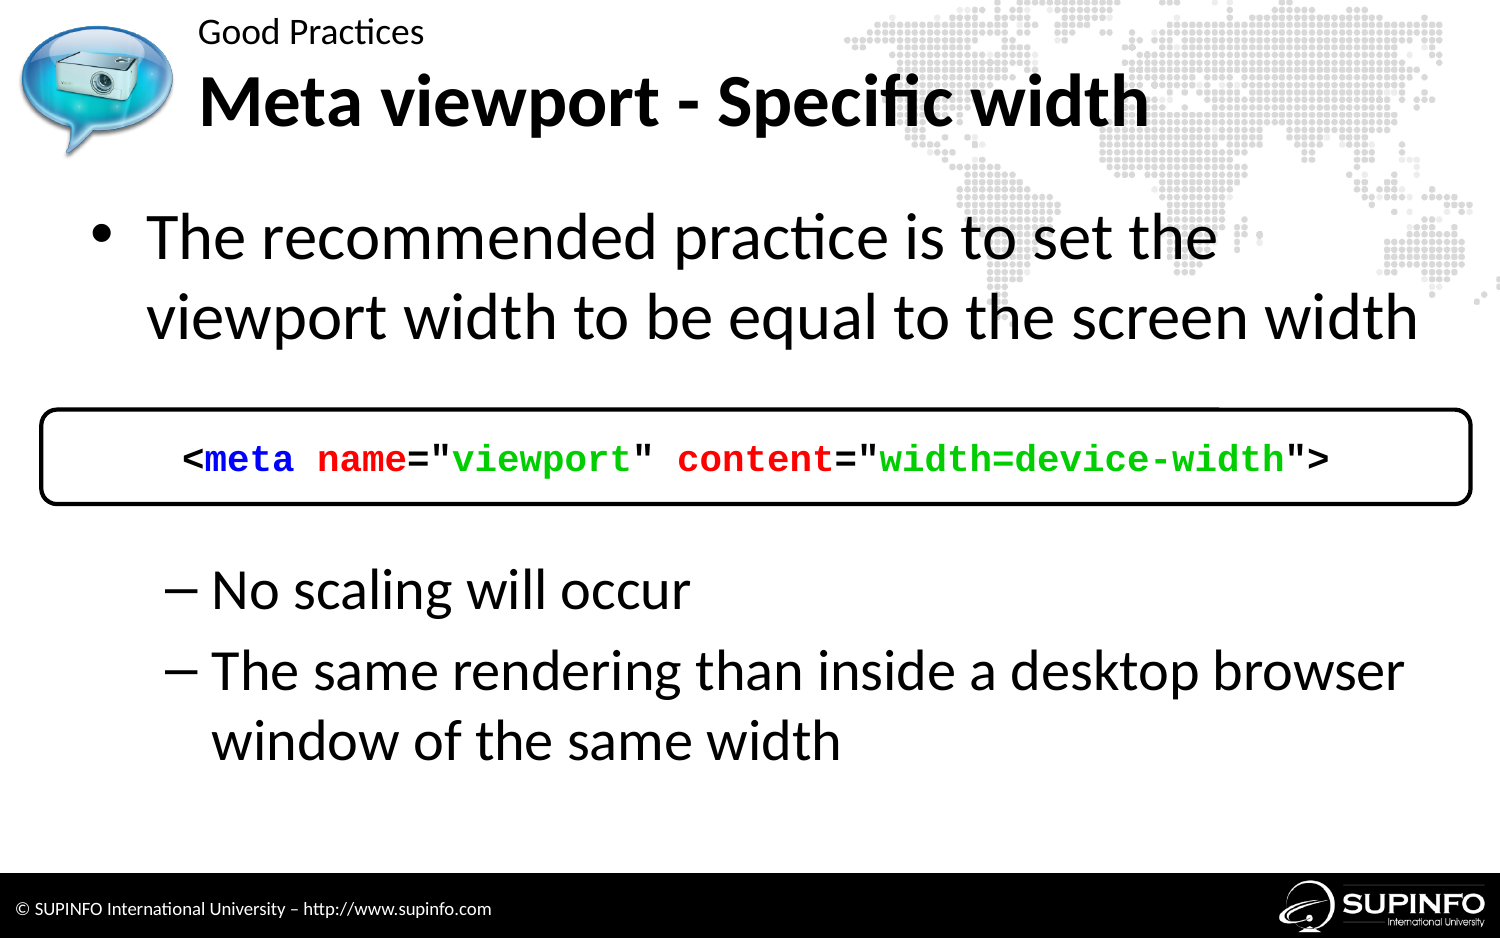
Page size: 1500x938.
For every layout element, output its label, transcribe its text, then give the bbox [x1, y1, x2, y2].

picture [17, 19, 179, 162]
picture [1269, 870, 1494, 938]
list The recommended practice is to set the viewport width to be equal to the screen width No scaling will occur The same rendering than inside a desktop browser window of the same width [74, 506, 1460, 880]
text_box Good Practices [183, 0, 1459, 56]
text_box <meta name="viewport" content="width=device-width"> [39, 407, 1473, 507]
text_box Meta viewport - Specific width [183, 56, 1459, 138]
picture [844, 0, 1500, 327]
list The recommended practice is to set the viewport width to be equal to the screen width No scaling will occur The same rendering than inside a desktop browser window of the same width [74, 184, 1460, 408]
